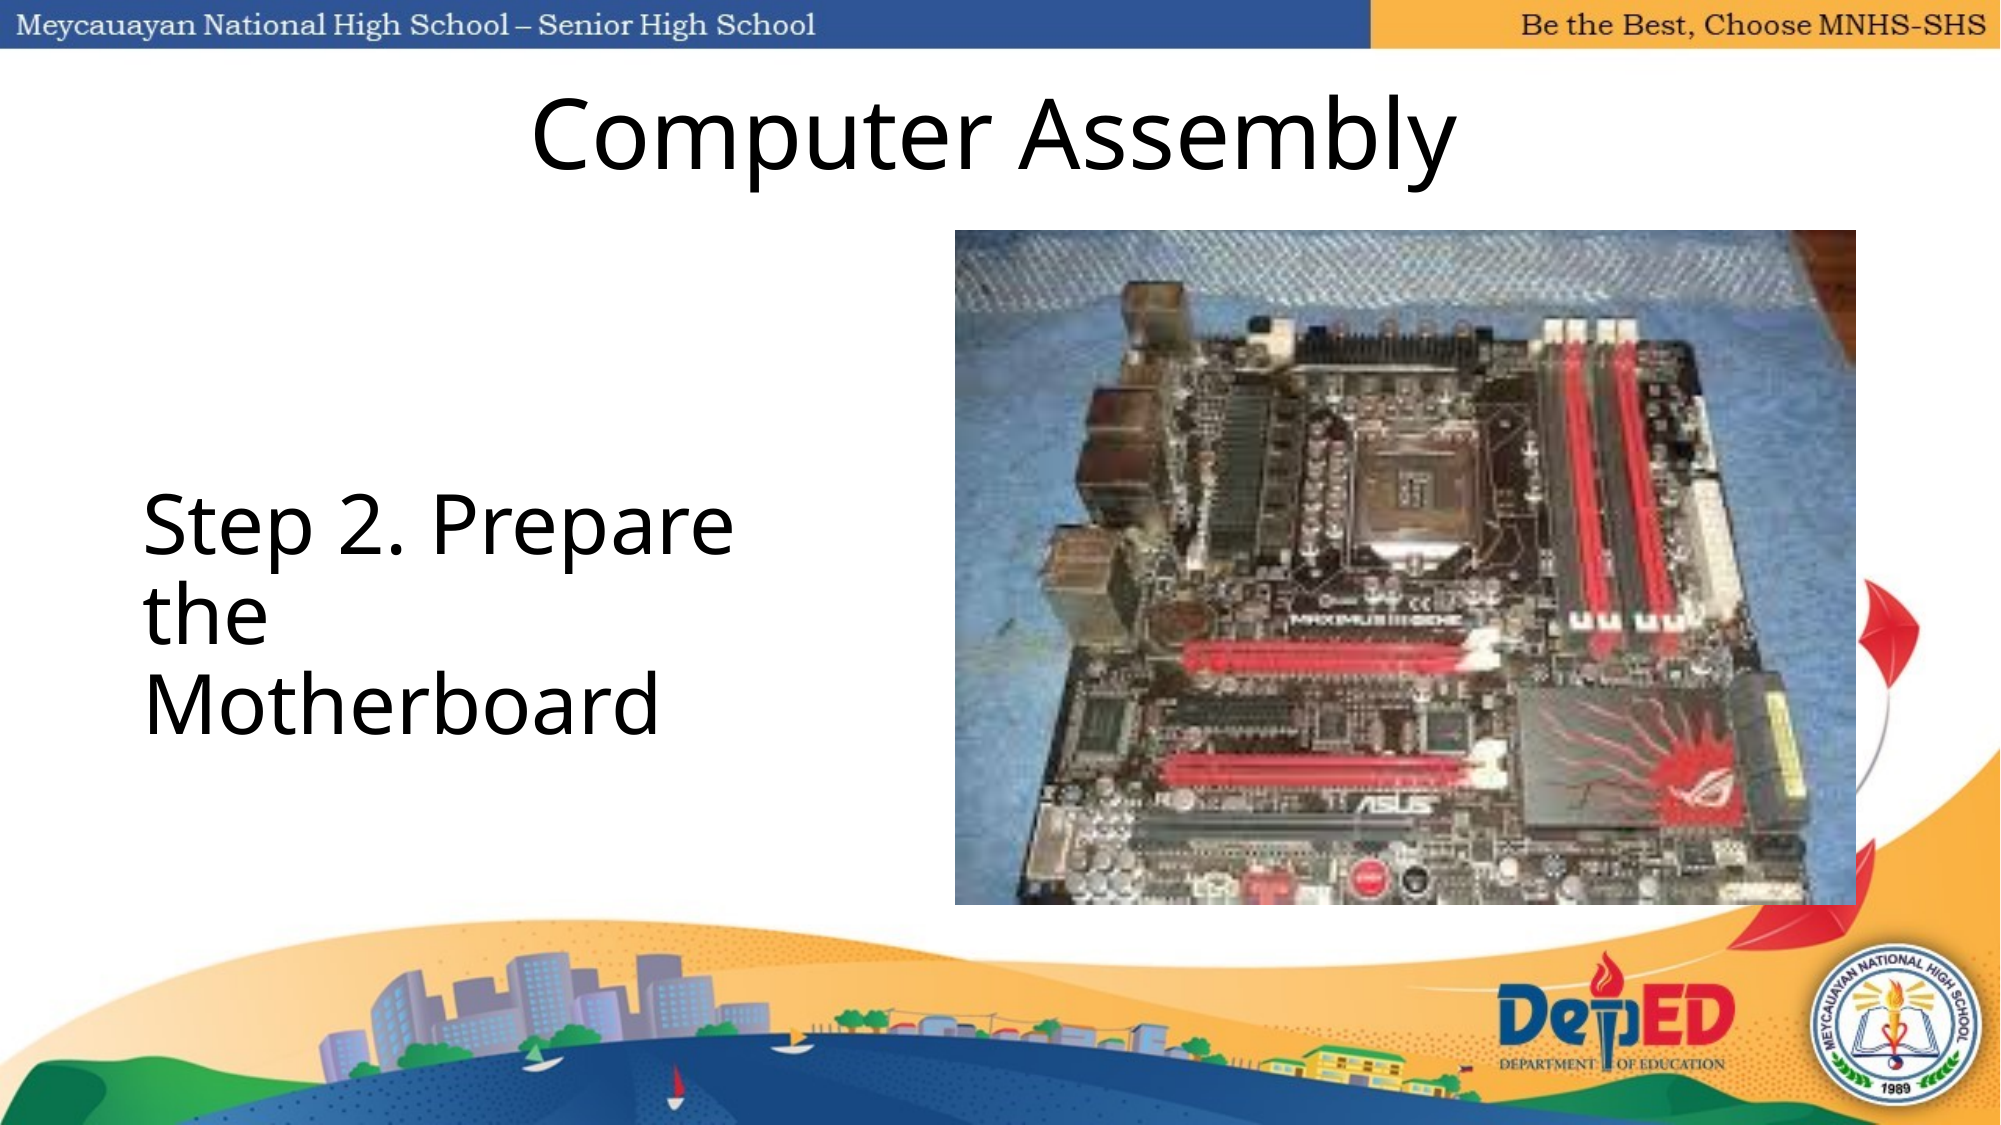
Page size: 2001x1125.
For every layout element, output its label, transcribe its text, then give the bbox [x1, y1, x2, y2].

title Computer Assembly [130, 77, 1856, 199]
text_box Step 2. Prepare the Motherboard [127, 376, 816, 860]
picture [0, 0, 2001, 1125]
